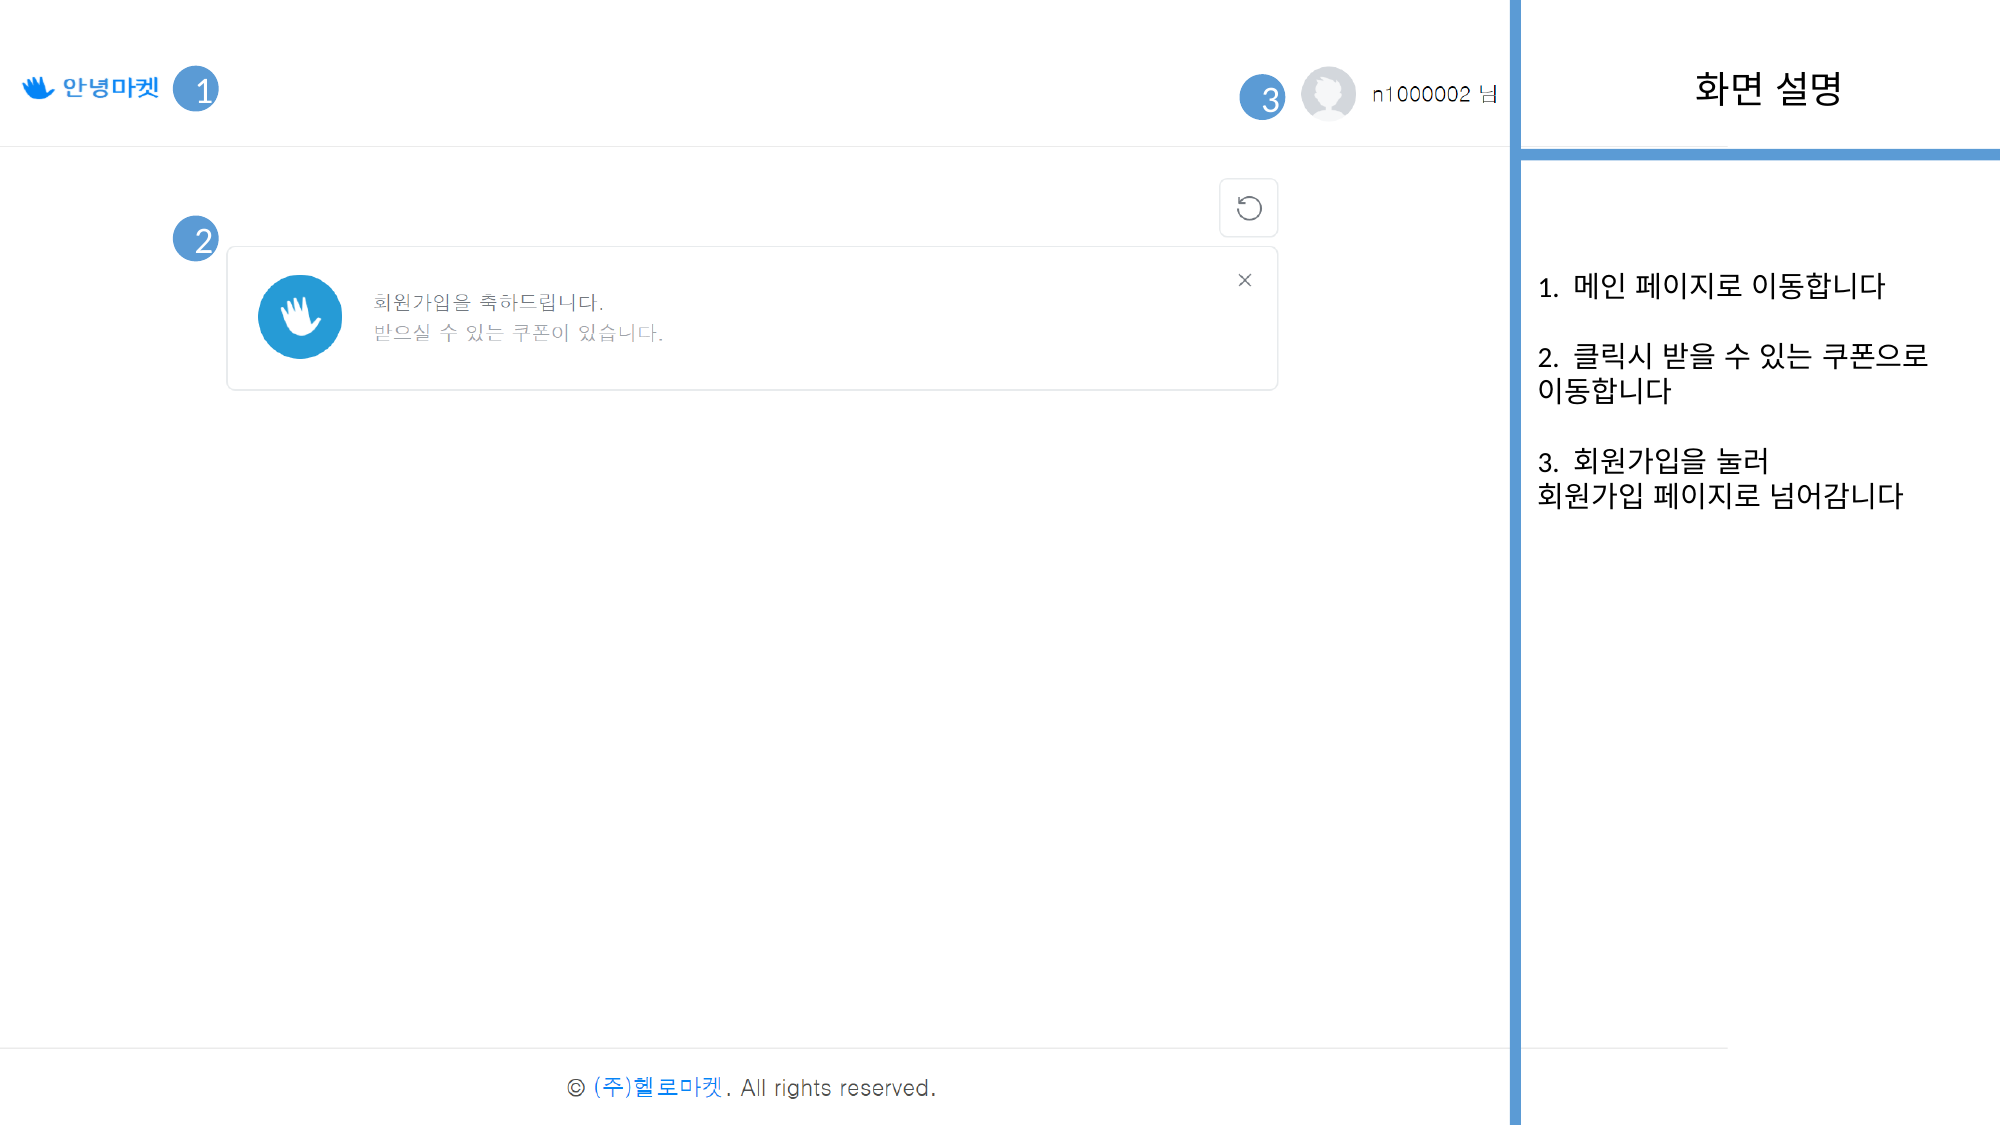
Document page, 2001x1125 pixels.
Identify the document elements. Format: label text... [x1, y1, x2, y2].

picture [0, 0, 1728, 1125]
text_box 1. 메인 페이지로 이동합니다 2. 클릭시 받을 수 있는 쿠폰으로 이동합니다 3. 회원가입을 눌러 회원가입 페이지로 넘어감니다 [1728, 261, 1954, 556]
text_box 화면 설명 [1728, 58, 1860, 118]
text_box [1728, 148, 2000, 161]
